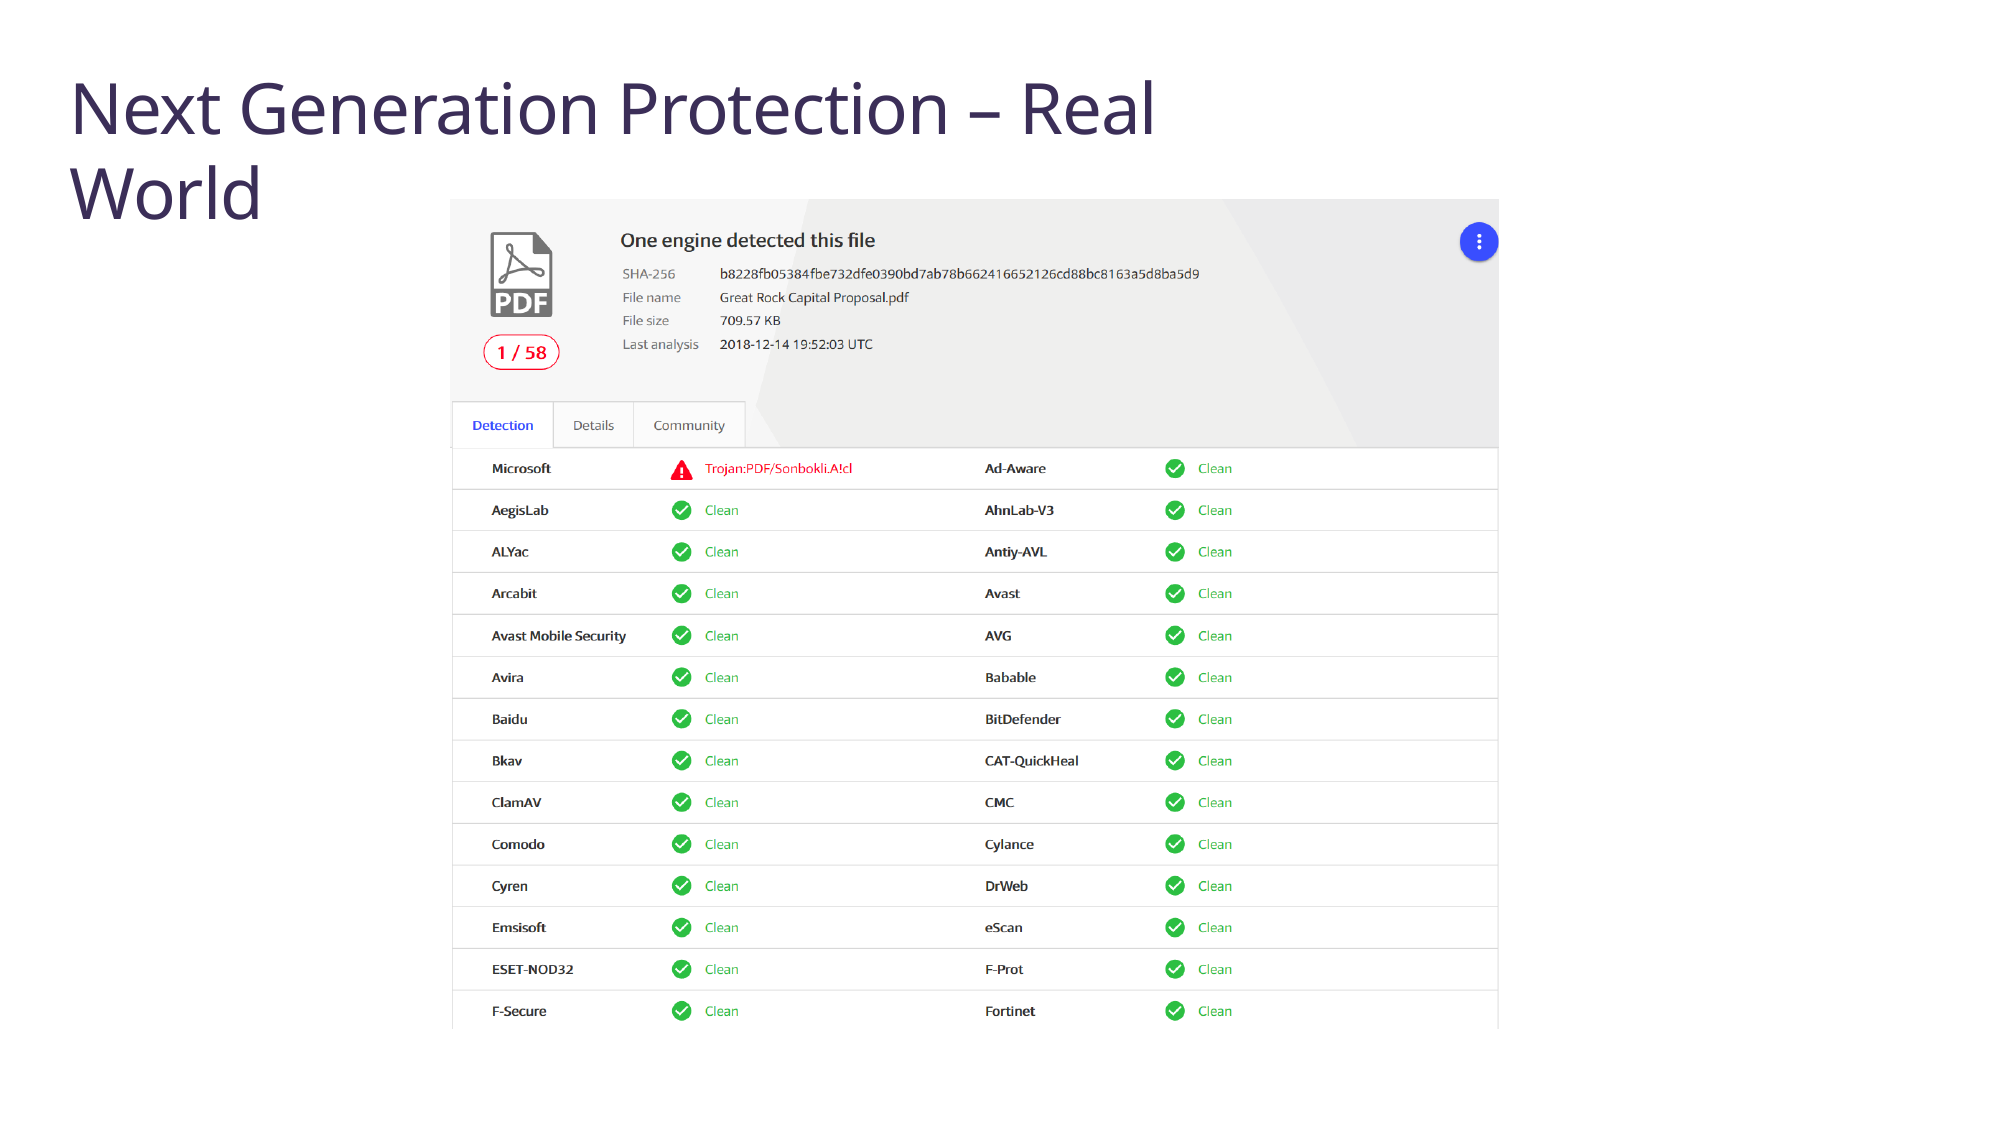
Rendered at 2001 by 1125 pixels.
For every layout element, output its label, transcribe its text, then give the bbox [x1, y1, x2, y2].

picture [449, 198, 1500, 1029]
title Next Generation Protection – Real World [69, 36, 1345, 161]
